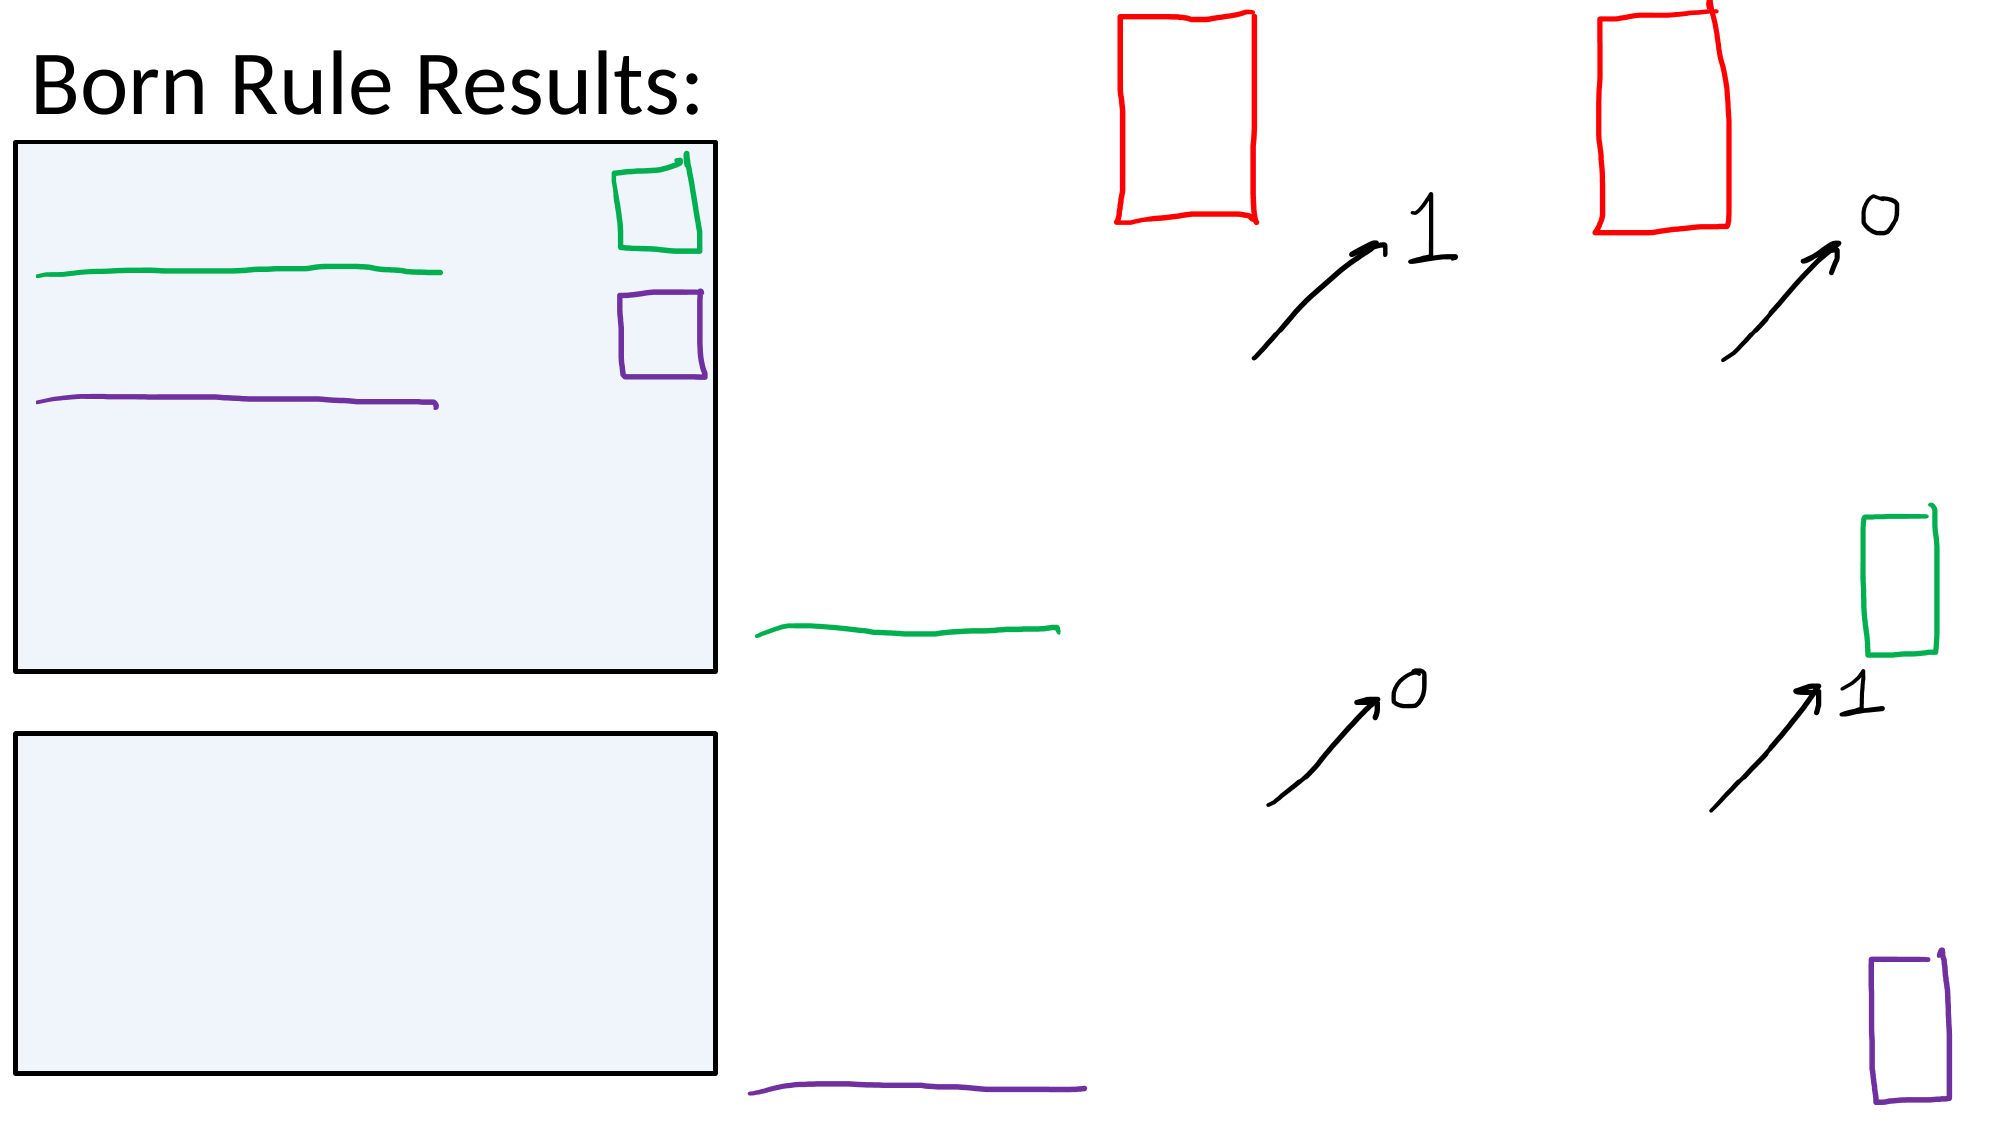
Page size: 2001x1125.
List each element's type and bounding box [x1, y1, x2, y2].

picture [36, 0, 1961, 1114]
text_box [15, 15, 725, 703]
